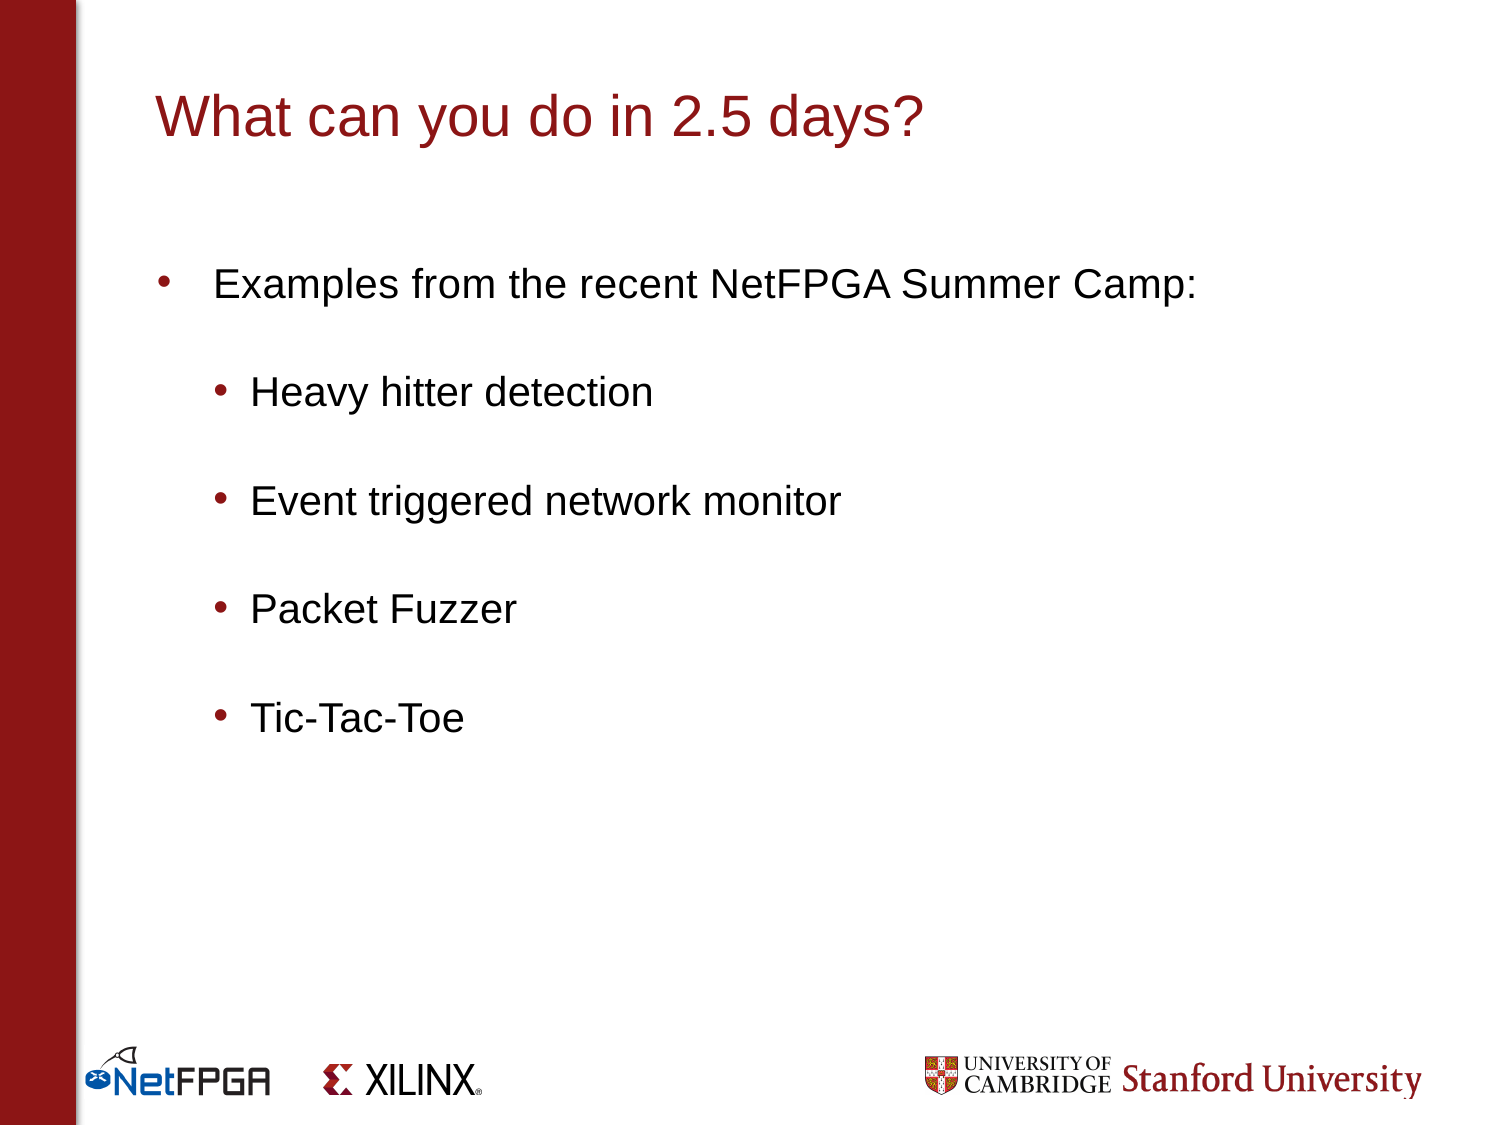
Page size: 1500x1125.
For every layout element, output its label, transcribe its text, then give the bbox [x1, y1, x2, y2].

picture [925, 1056, 1111, 1095]
picture [323, 1064, 482, 1095]
picture [84, 1045, 273, 1099]
title What can you do in 2.5 days? [155, 49, 1420, 157]
list Examples from the recent NetFPGA Summer Camp: Heavy hitter detection Event triggered network monitor Packet Fuzzer Tic-Tac-Toe [156, 198, 1421, 1021]
